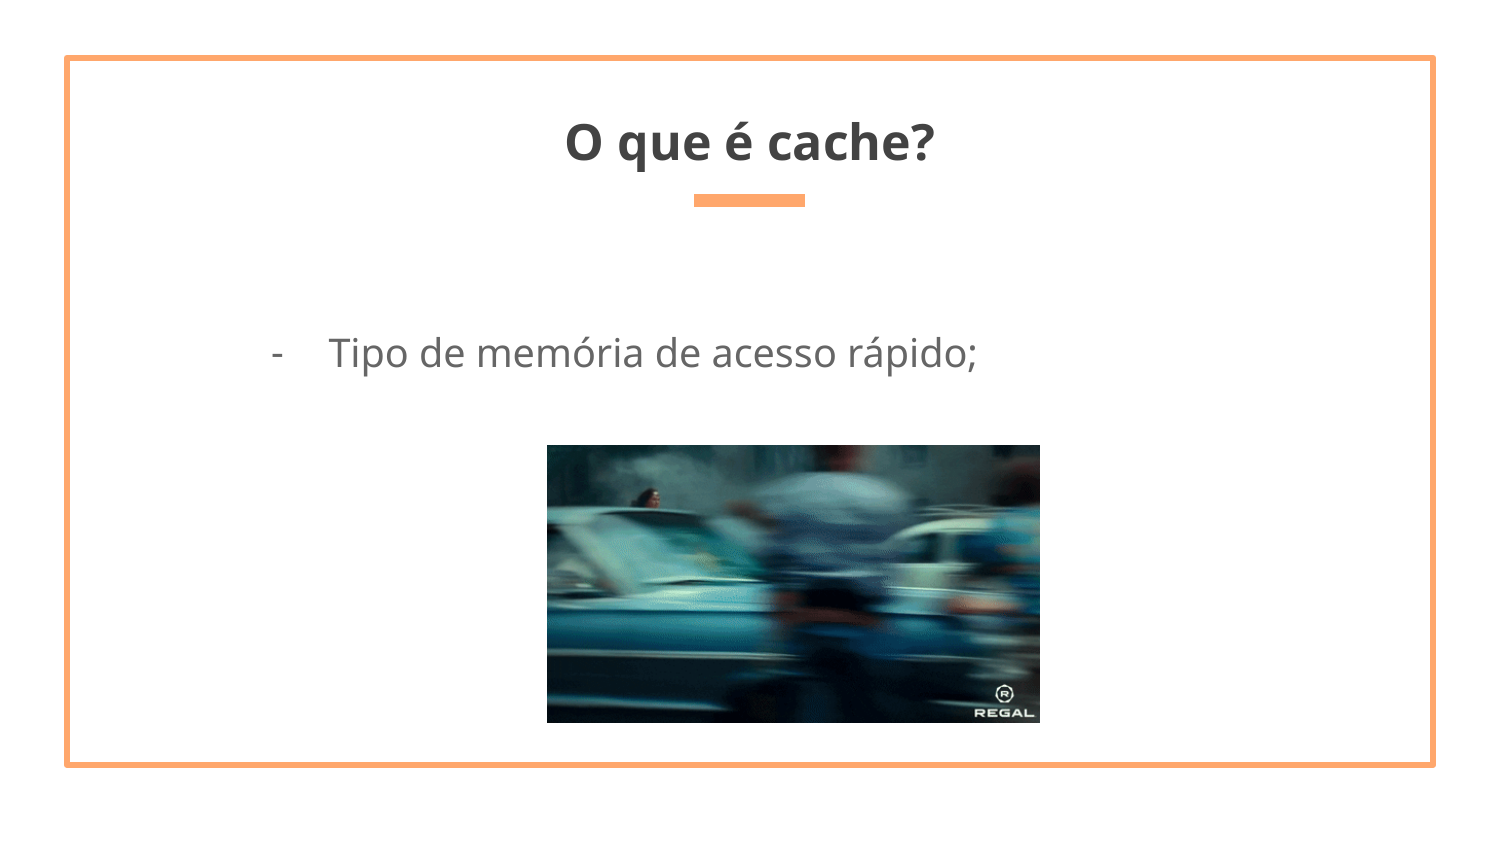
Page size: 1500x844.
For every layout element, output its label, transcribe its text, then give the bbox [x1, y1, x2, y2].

title O que é cache? [0, 35, 1500, 186]
list Tipo de memória de acesso rápido; [238, 312, 1203, 723]
picture [546, 445, 1040, 724]
picture [560, 641, 574, 645]
